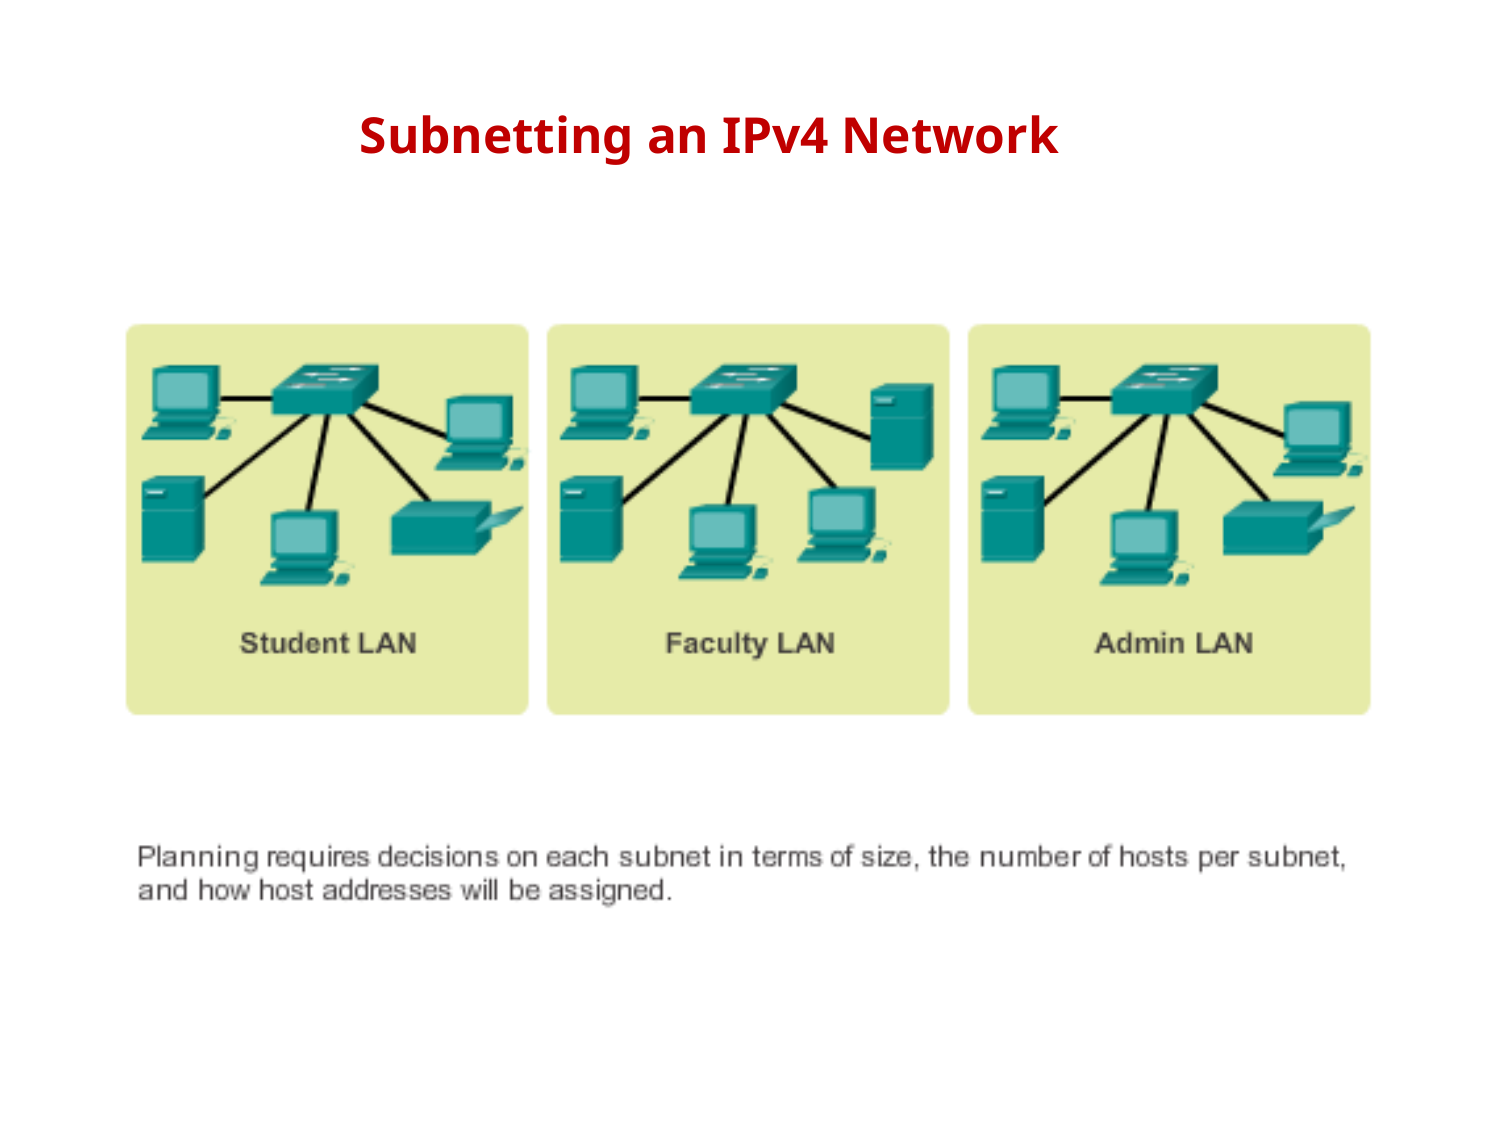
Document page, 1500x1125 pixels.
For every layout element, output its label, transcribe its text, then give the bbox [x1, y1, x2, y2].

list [85, 267, 1441, 1033]
title Subnetting an IPv4 Network [41, 54, 1378, 173]
